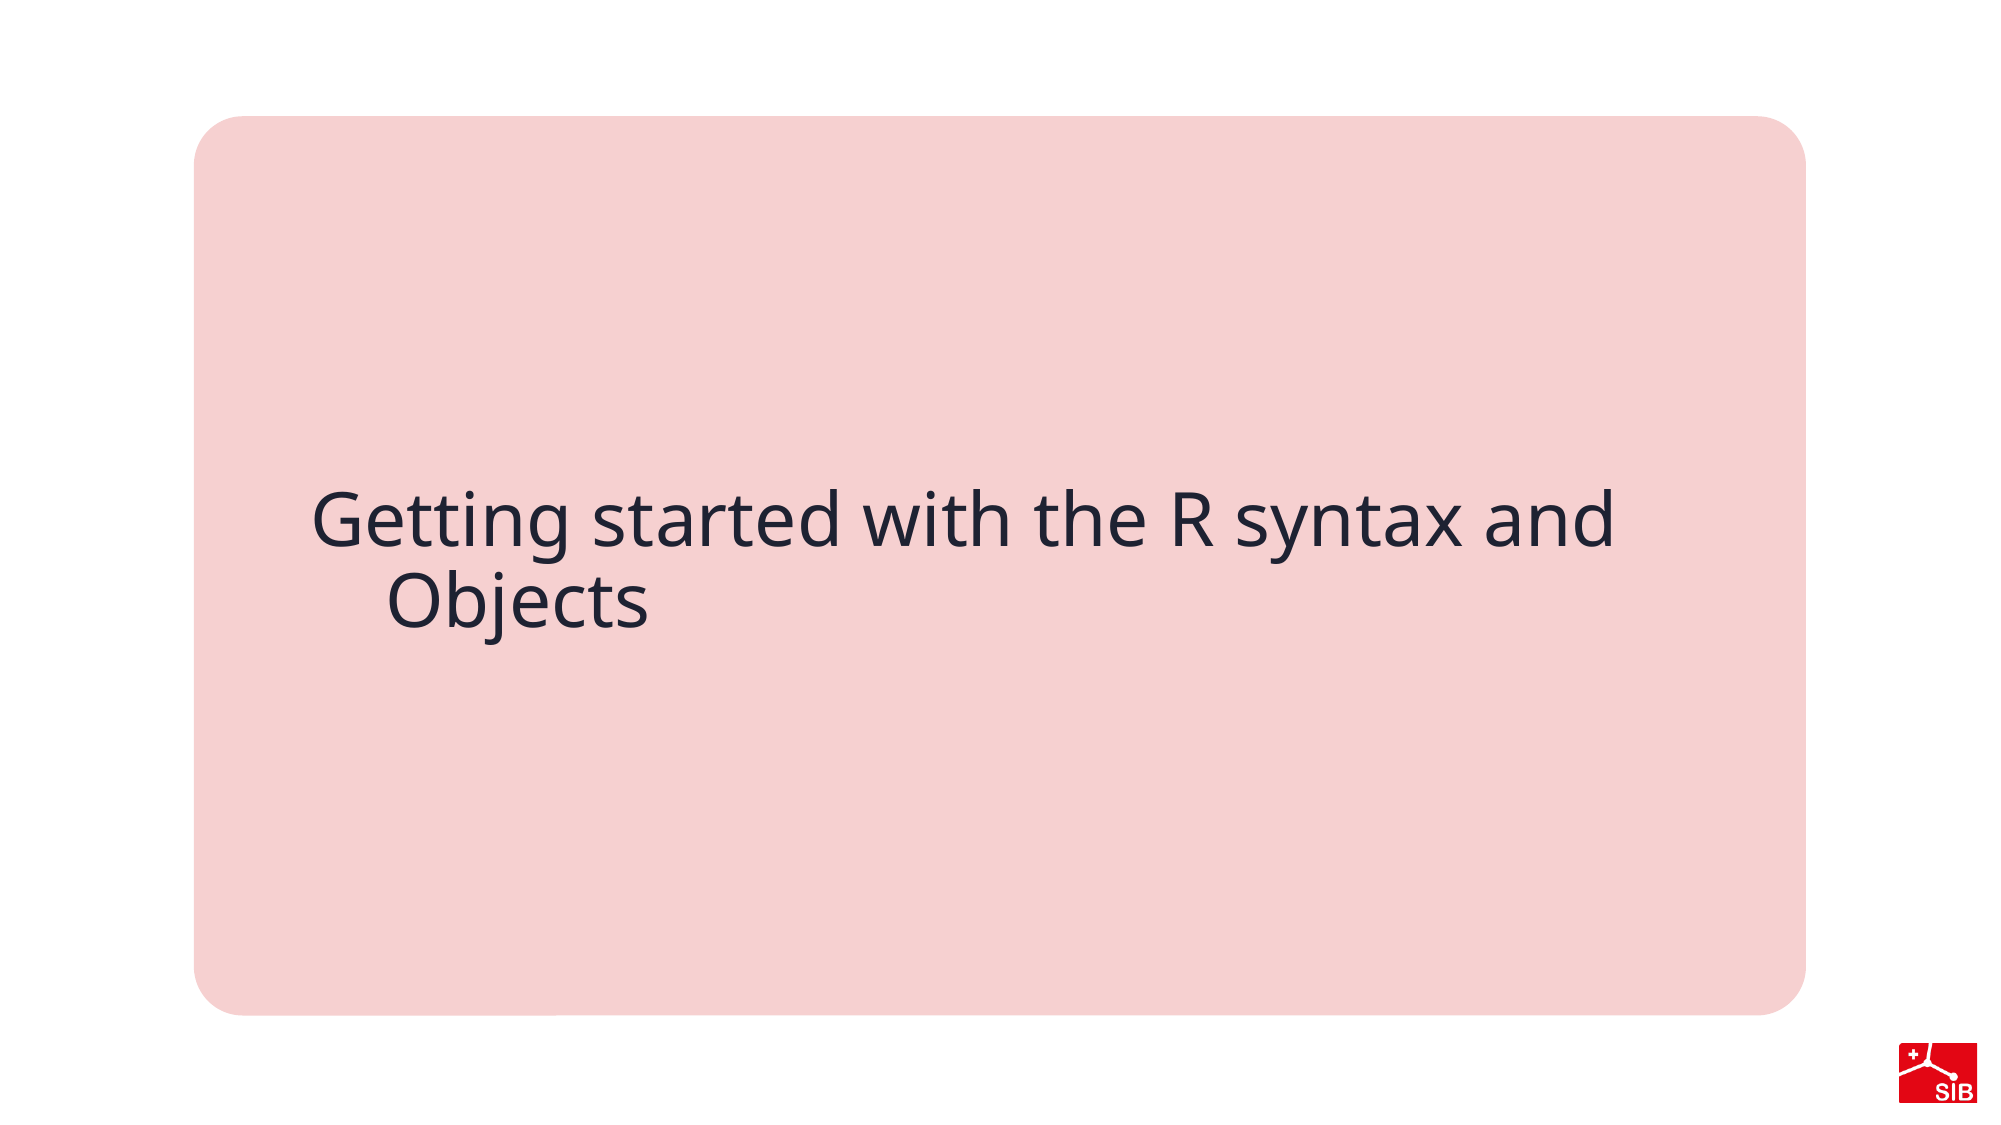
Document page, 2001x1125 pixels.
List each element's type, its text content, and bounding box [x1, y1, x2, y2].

title Getting started with the R syntax and Objects [236, 328, 1768, 797]
